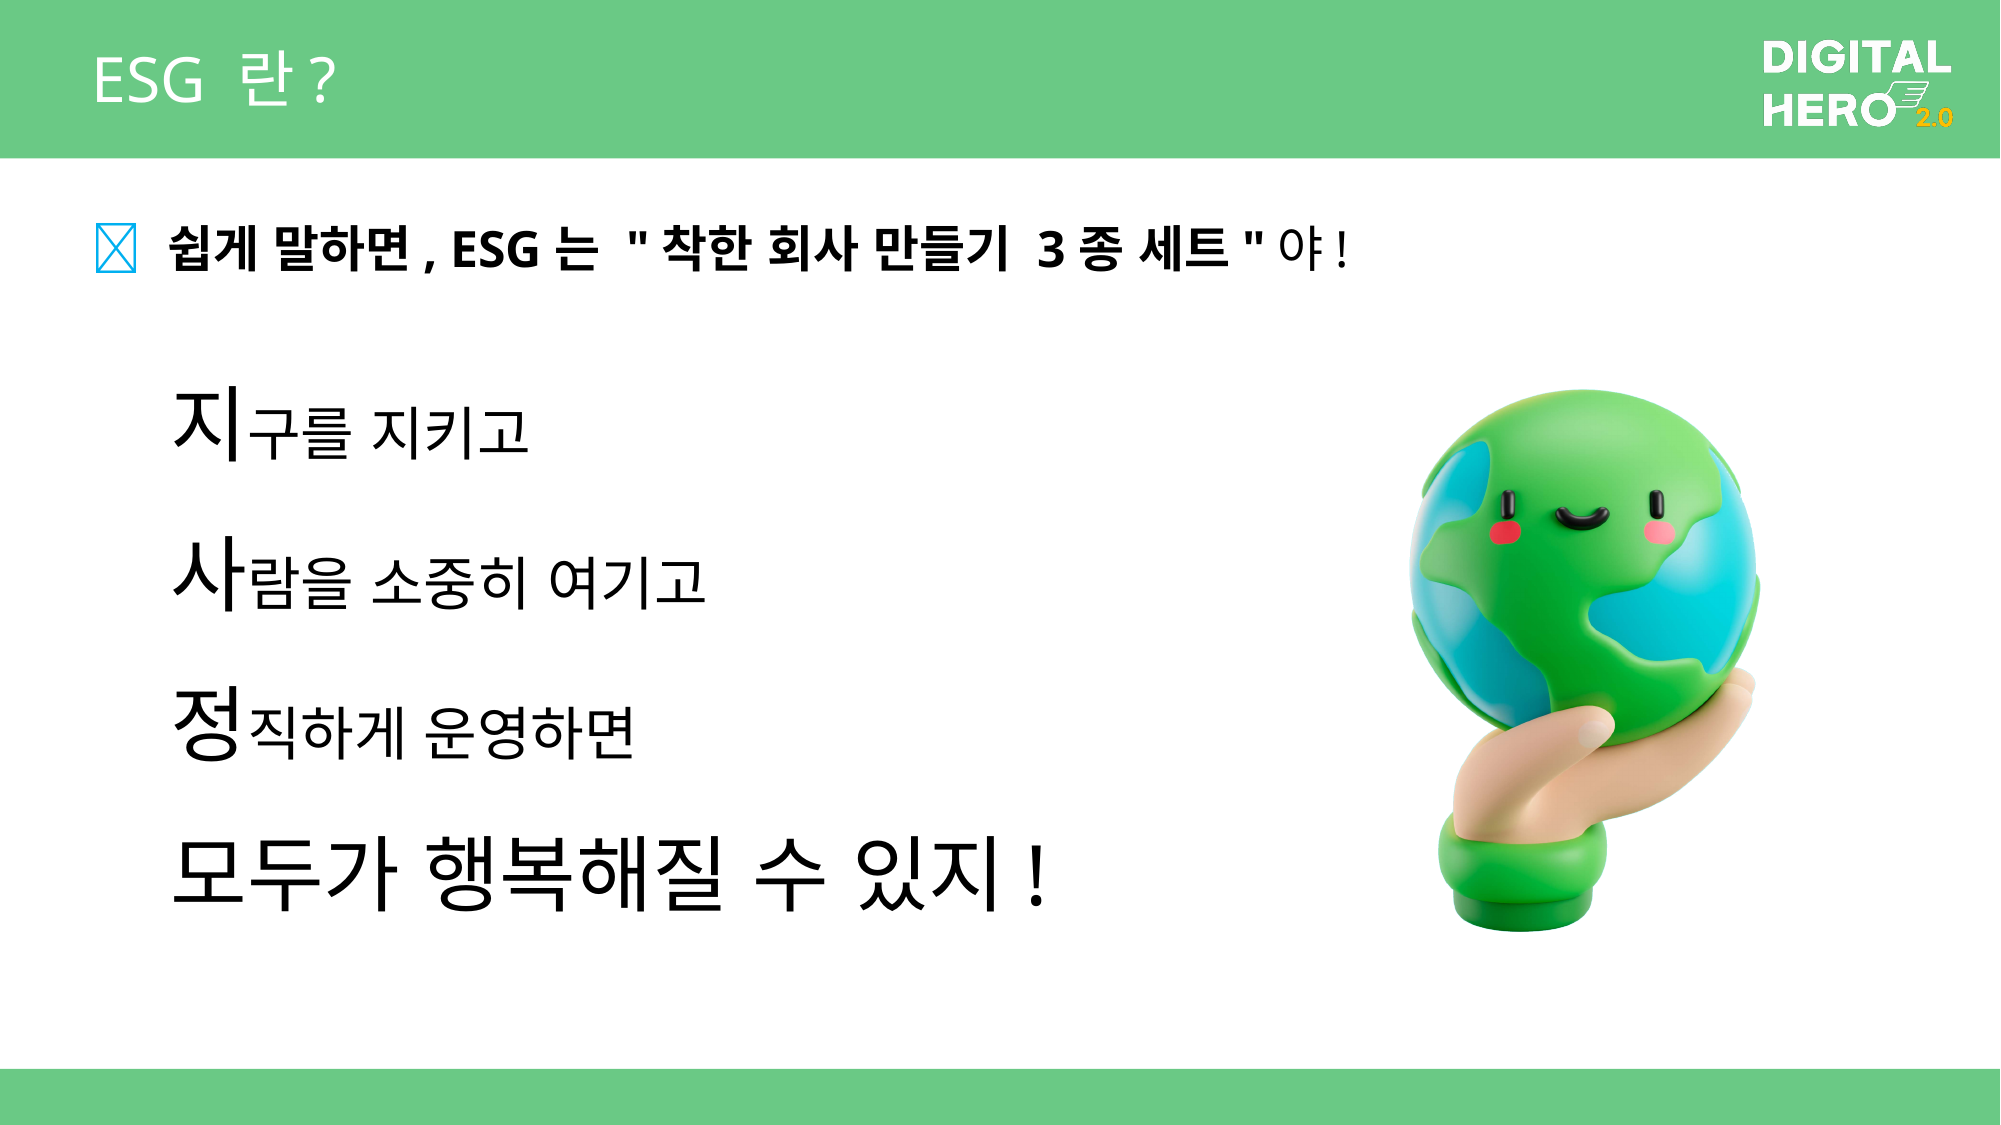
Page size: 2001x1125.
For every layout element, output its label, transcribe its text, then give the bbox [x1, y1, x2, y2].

text_box 💡 쉽게 말하면, ESG는 "착한 회사 만들기 3종 세트"야! [76, 209, 1886, 285]
picture [1245, 301, 1915, 971]
title ESG 란? [76, 33, 1802, 132]
text_box 지구를 지키고 사람을 소중히 여기고 정직하게 운영하면 모두가 행복해질 수 있지! [155, 314, 1156, 929]
picture [1754, 23, 1967, 146]
